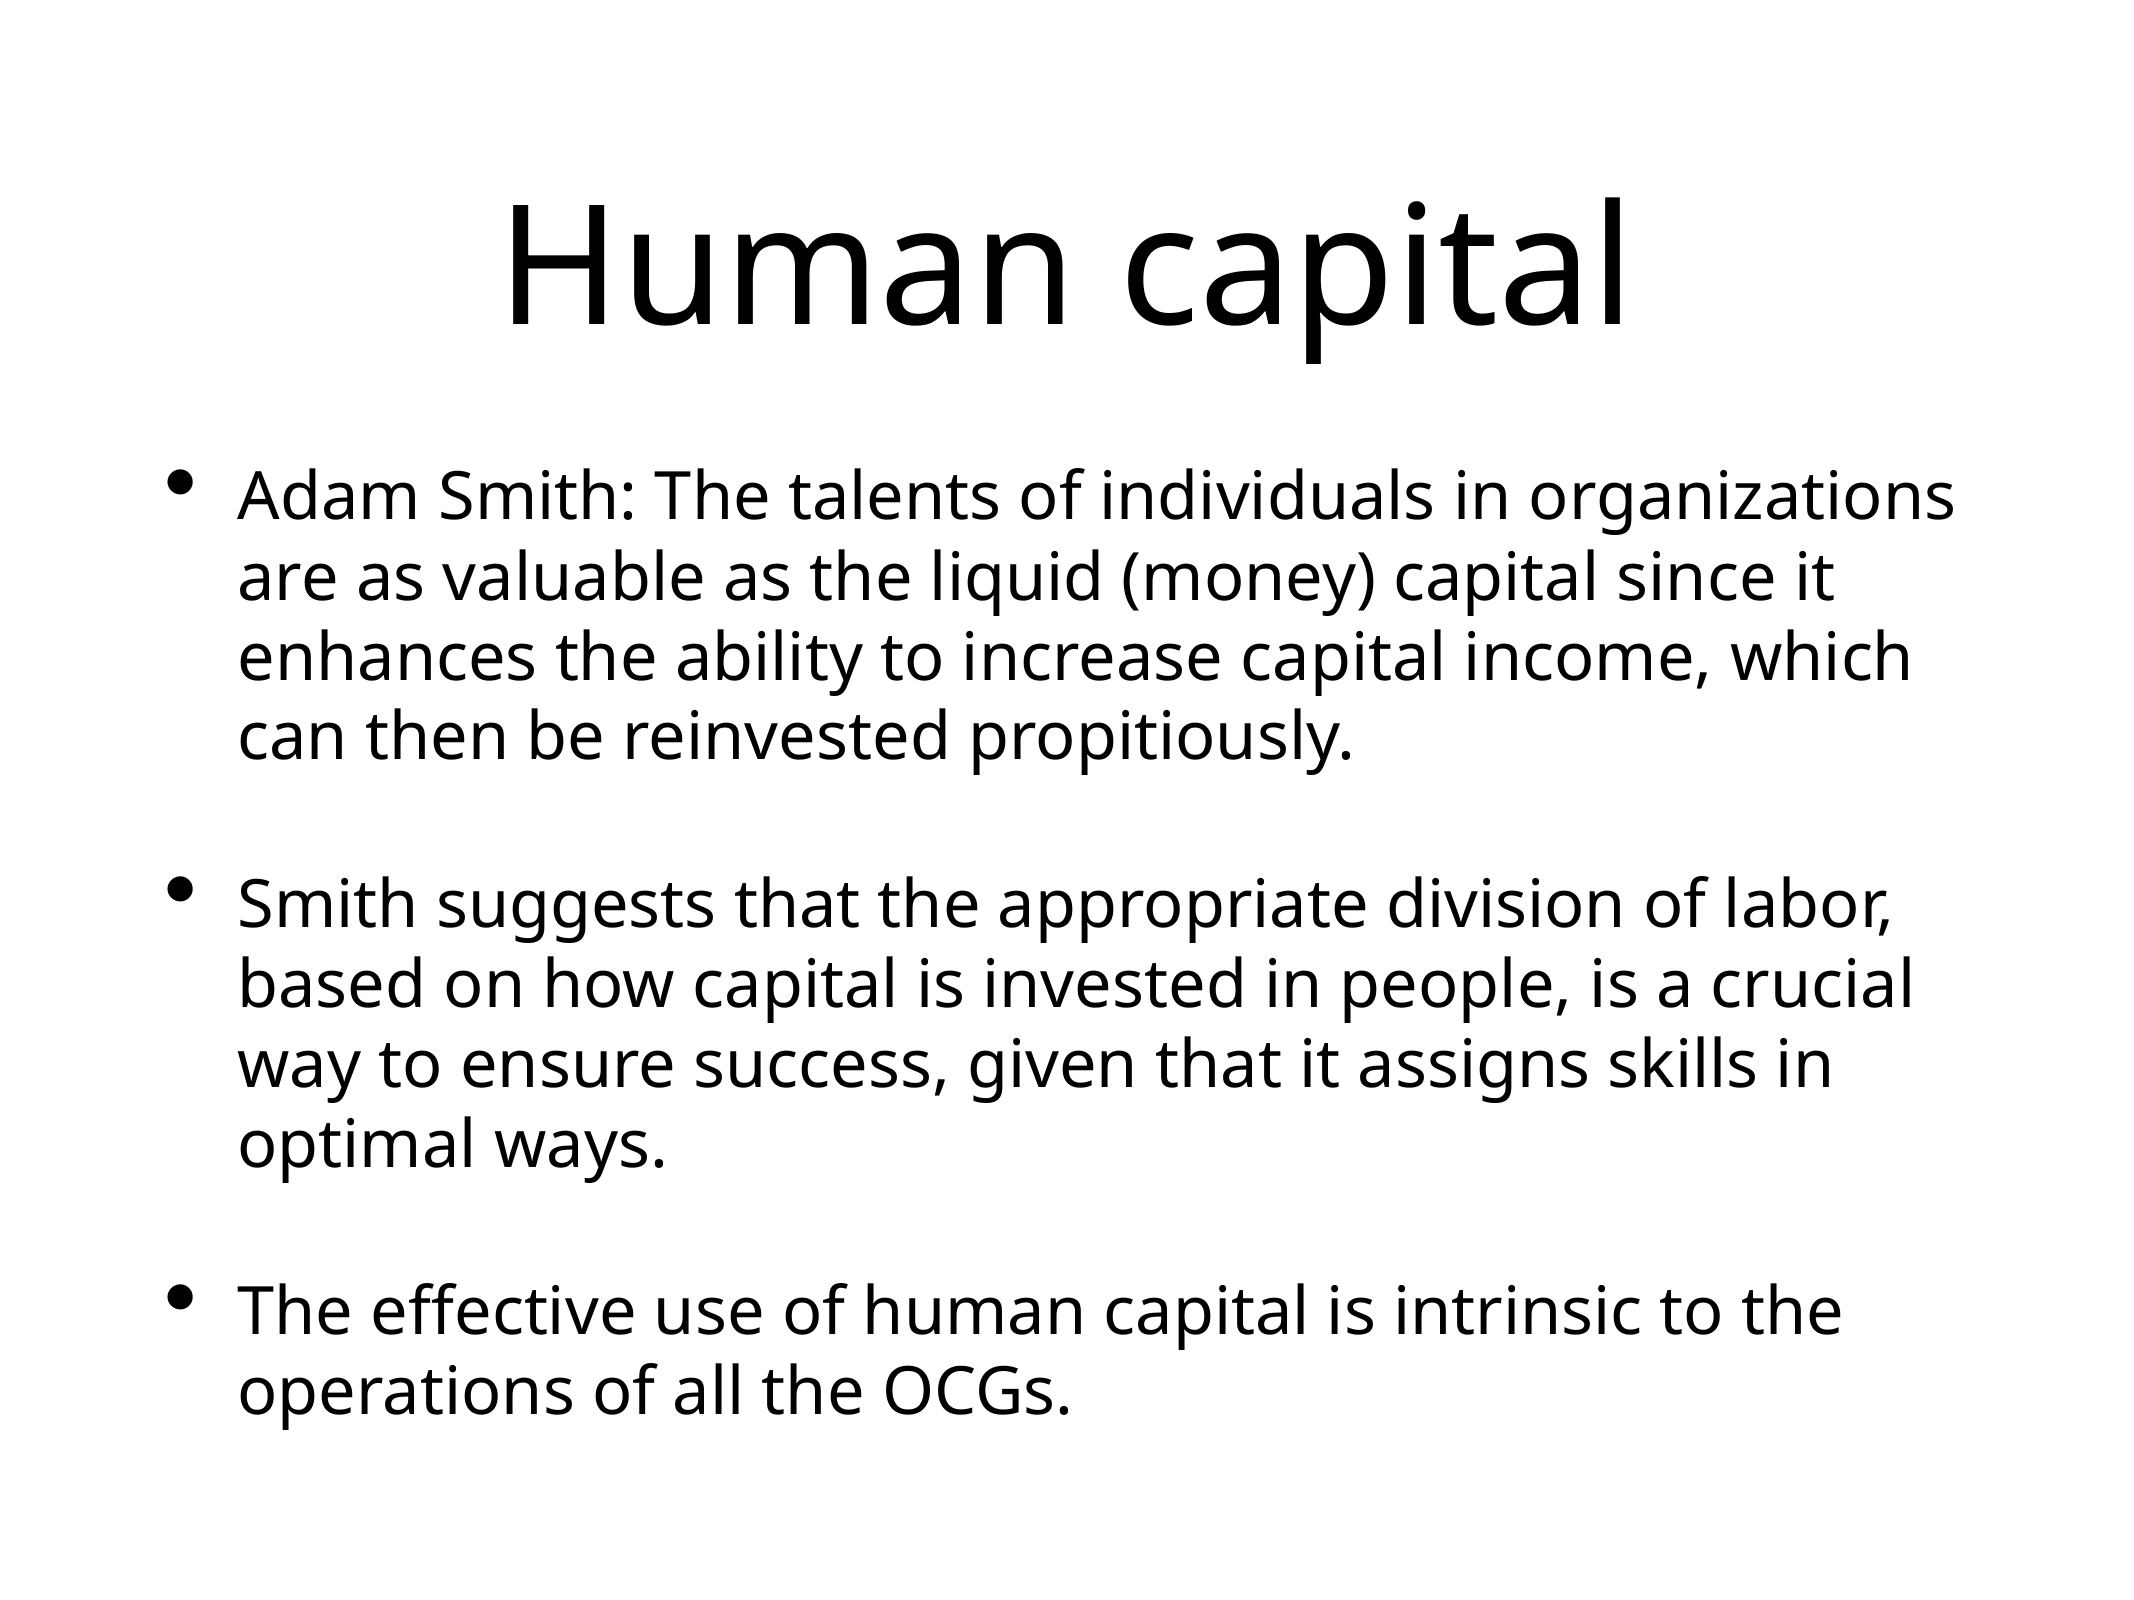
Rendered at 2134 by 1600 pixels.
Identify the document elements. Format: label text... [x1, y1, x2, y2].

title Human capital [155, 80, 1978, 424]
list Adam Smith: The talents of individuals in organizations are as valuable as the liquid (money) capital since it enhances the ability to increase capital income, which can then be reinvested propitiously. Smith suggests that the appropriate division of labor, based on how capital is invested in people, is a crucial way to ensure success, given that it assigns skills in optimal ways. The effective use of human capital is intrinsic to the operations of all the OCGs. [155, 424, 1978, 1457]
